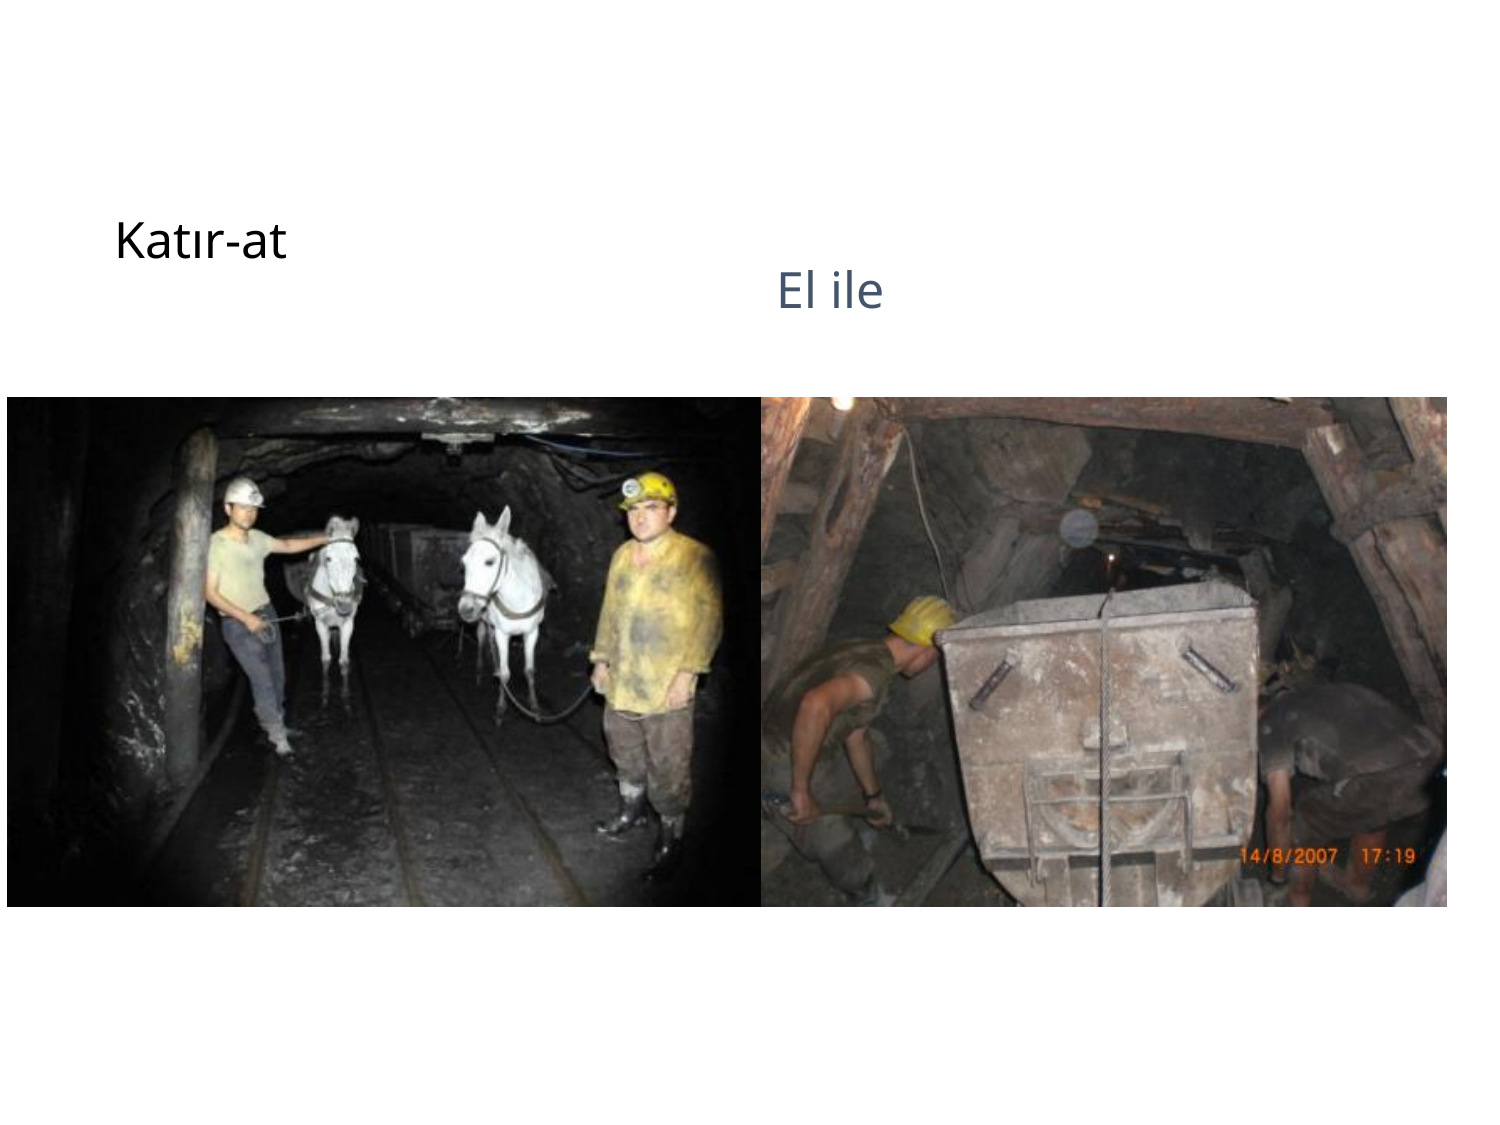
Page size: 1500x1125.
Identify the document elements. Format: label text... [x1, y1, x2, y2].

picture [7, 397, 1447, 907]
title Katır-at [99, 159, 727, 325]
text_box El ile [761, 160, 1389, 326]
